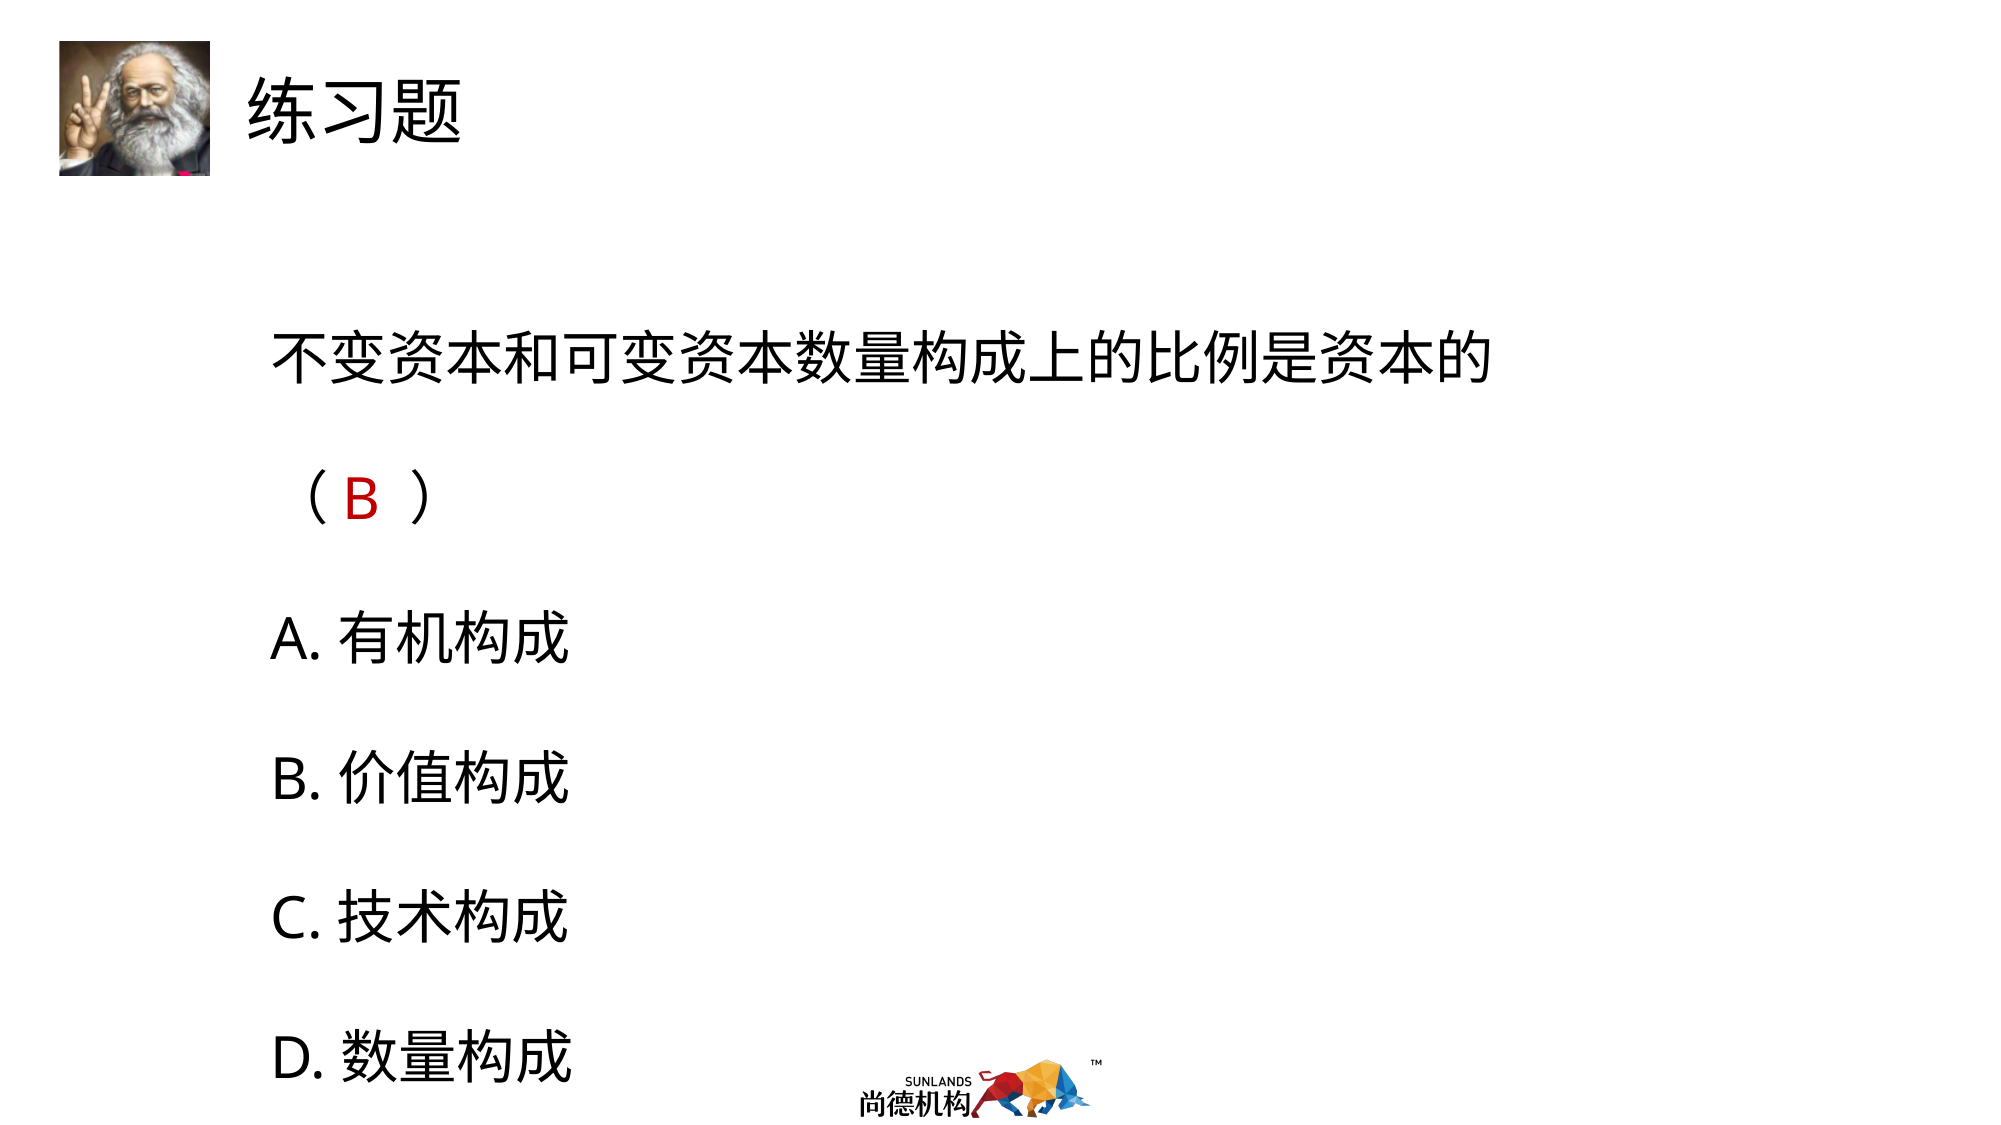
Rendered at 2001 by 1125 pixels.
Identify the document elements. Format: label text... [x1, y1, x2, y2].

text_box 不变资本和可变资本数量构成上的比例是资本的（B ） A.有机构成 B.价值构成 C.技术构成 D.数量构成 [255, 243, 1697, 1098]
picture [59, 41, 210, 176]
picture [721, 1098, 1241, 1125]
